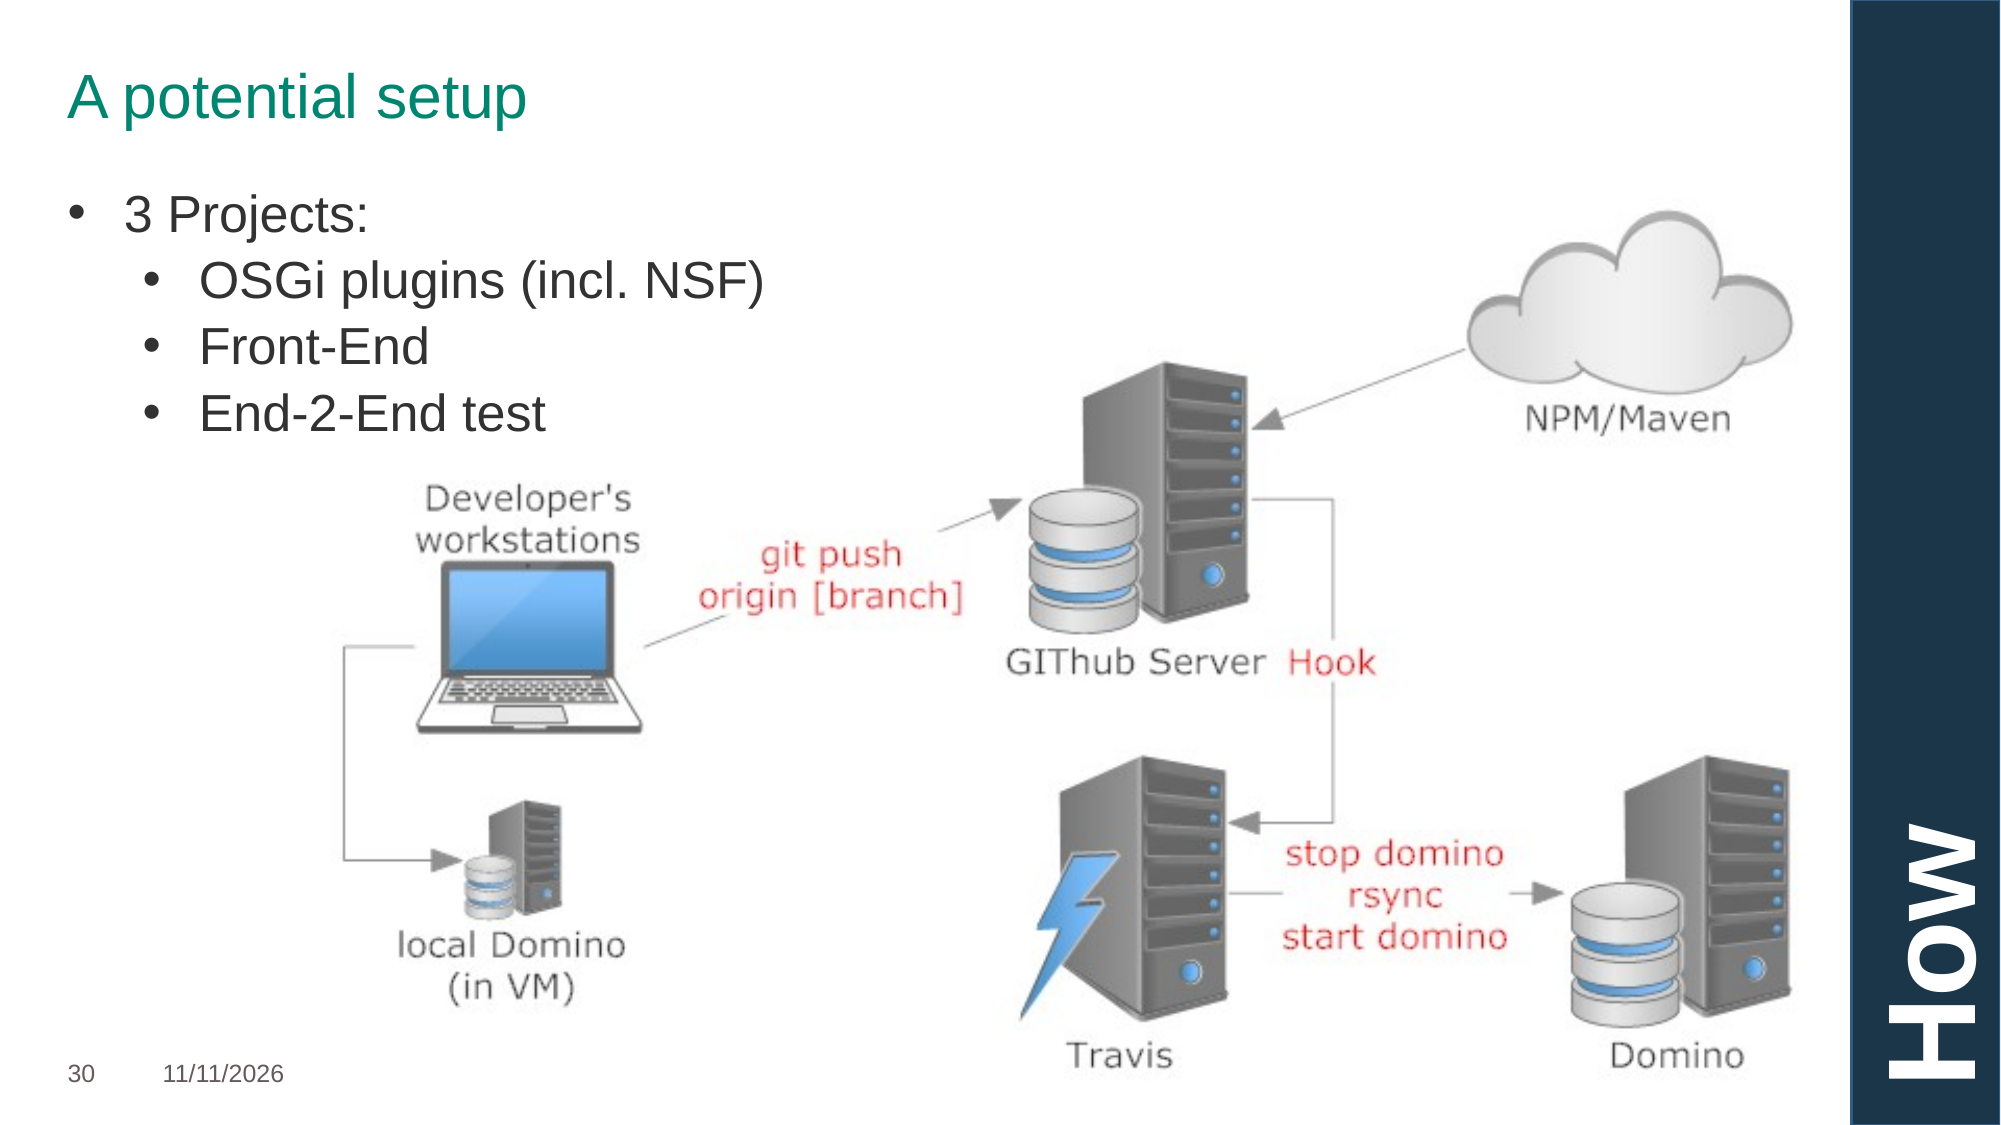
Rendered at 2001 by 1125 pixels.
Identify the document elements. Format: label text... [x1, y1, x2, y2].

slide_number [147, 1042, 598, 1103]
picture [331, 197, 1803, 1085]
list 3 Projects: OSGi plugins (incl. NSF) Front-End End-2-End test [52, 172, 1578, 963]
list A potential setup [52, 56, 1578, 143]
text_box How [1859, 756, 1963, 1103]
slide_number 30 [52, 1042, 147, 1103]
